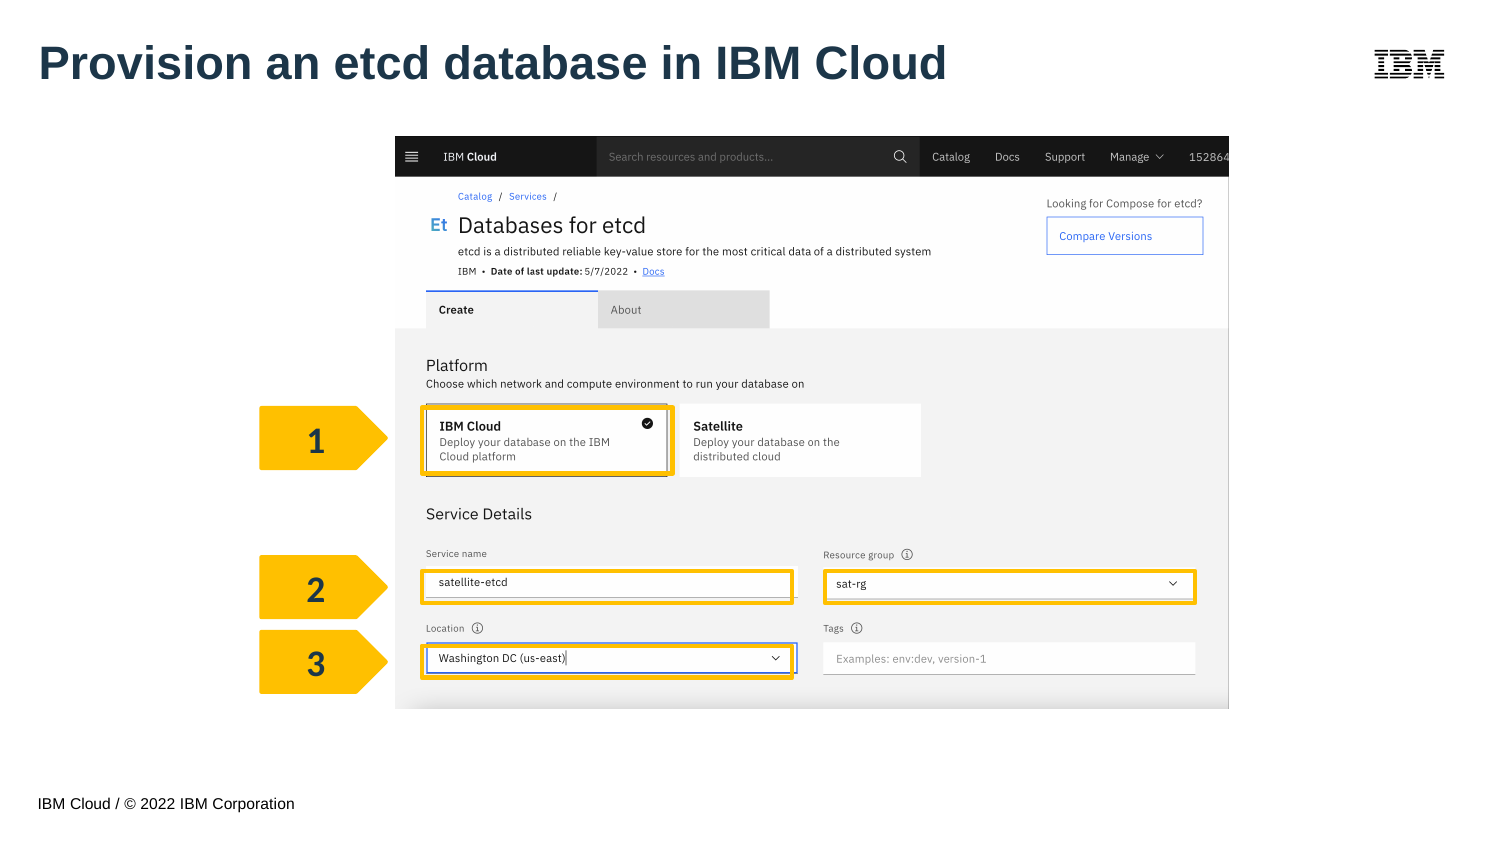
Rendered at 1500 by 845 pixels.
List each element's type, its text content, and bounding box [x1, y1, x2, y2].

footer IBM Cloud / © 2022 IBM Corporation [37, 791, 1088, 815]
picture [394, 136, 1229, 709]
text_box 1 [261, 408, 386, 469]
text_box 2 [261, 557, 386, 618]
list Provision an etcd database in IBM Cloud [31, 31, 1465, 98]
text_box 3 [261, 631, 386, 692]
